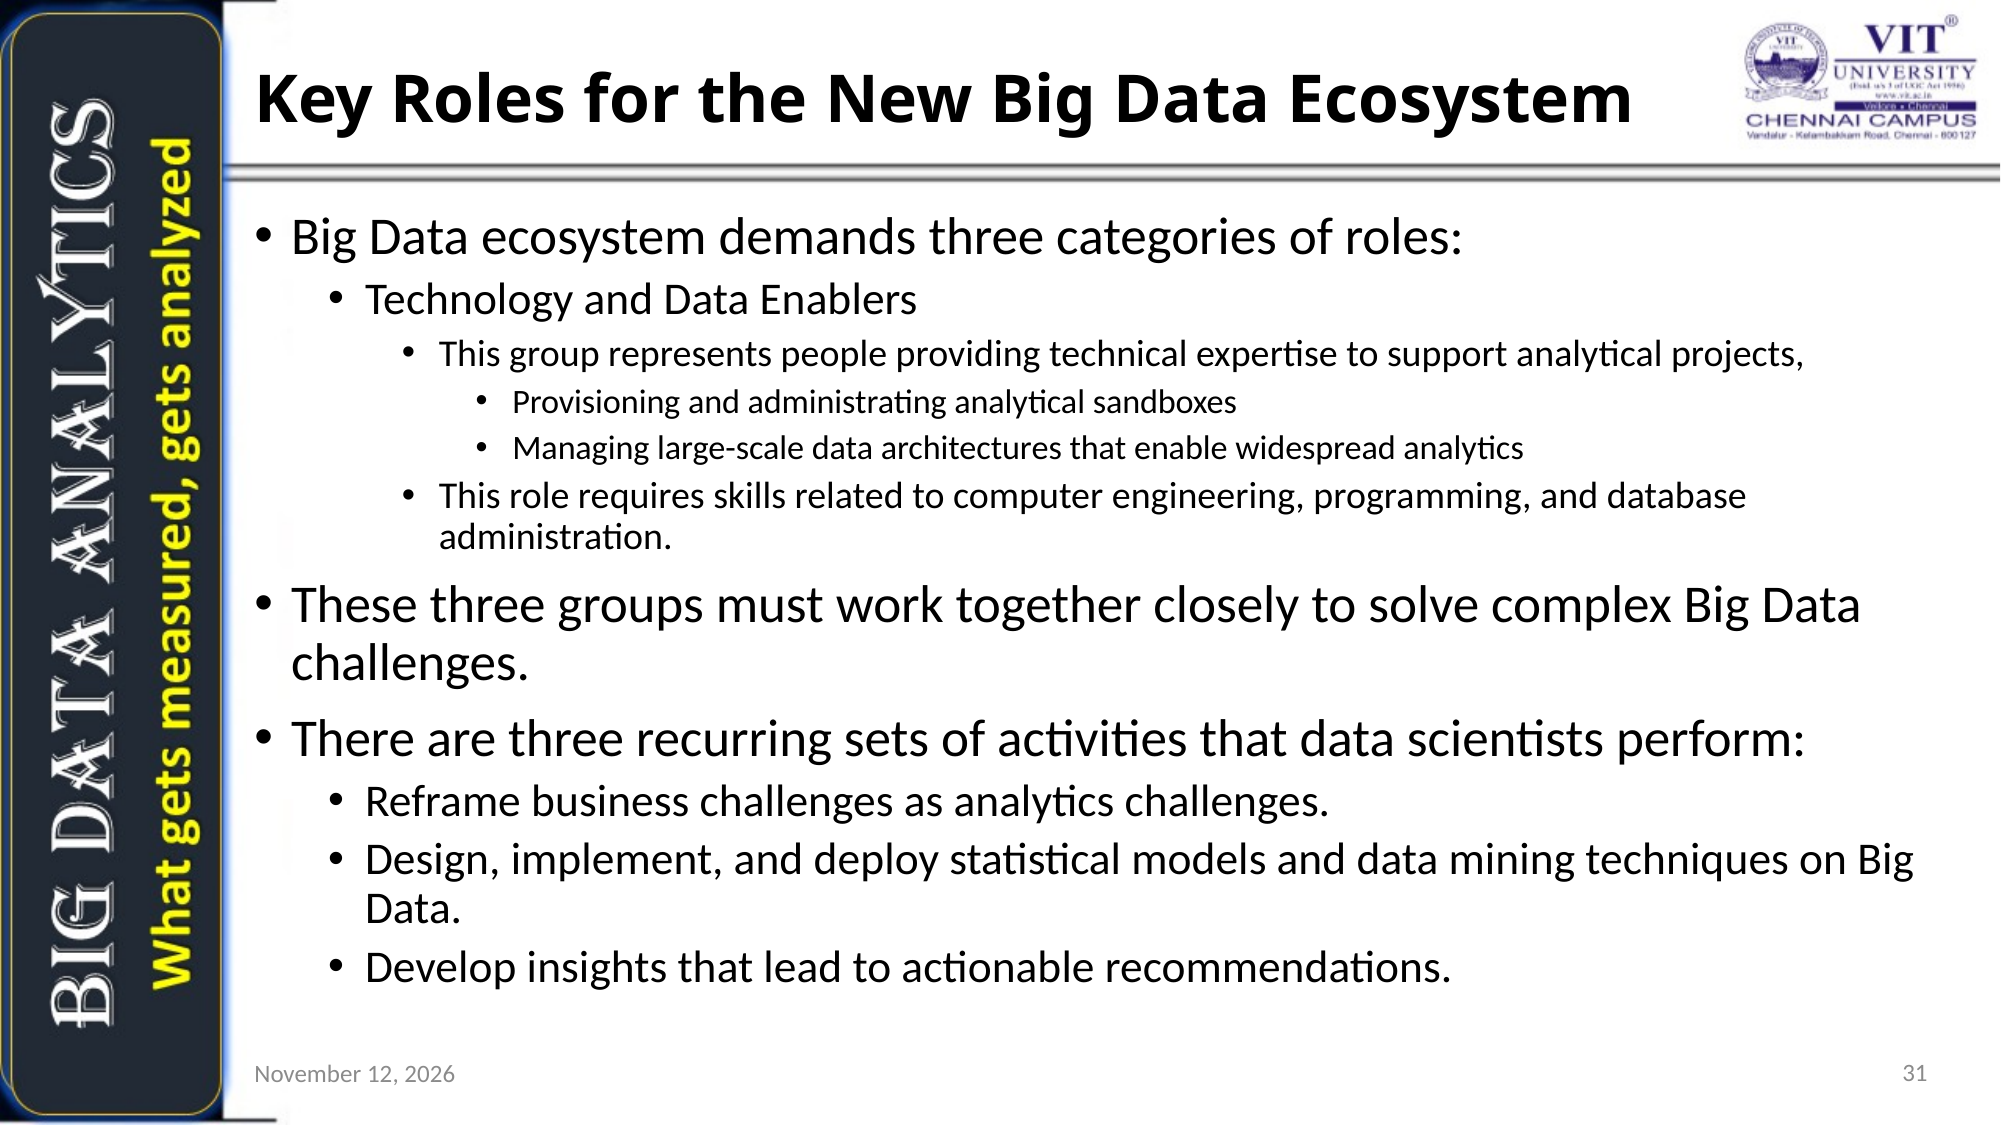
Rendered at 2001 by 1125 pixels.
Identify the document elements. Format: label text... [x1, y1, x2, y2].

slide_number 31 [1778, 1040, 1943, 1103]
list Big Data ecosystem demands three categories of roles: Technology and Data Enablers This group represents people providing technical expertise to support analytical projects, Provisioning and administrating analytical sandboxes Managing large-scale data architectures that enable widespread analytics This role requires skills related to computer engineering, programming, and database administration. These three groups must work together closely to solve complex Big Data challenges. There are three recurring sets of activities that data scientists perform: Reframe business challenges as analytics challenges. Design, implement, and deploy statistical models and data mining techniques on Big Data. Develop insights that lead to actionable recommendations. [239, 200, 1965, 1017]
title Key Roles for the New Big Data Ecosystem [239, 35, 1725, 167]
picture [0, 0, 2001, 1125]
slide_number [239, 1042, 588, 1103]
